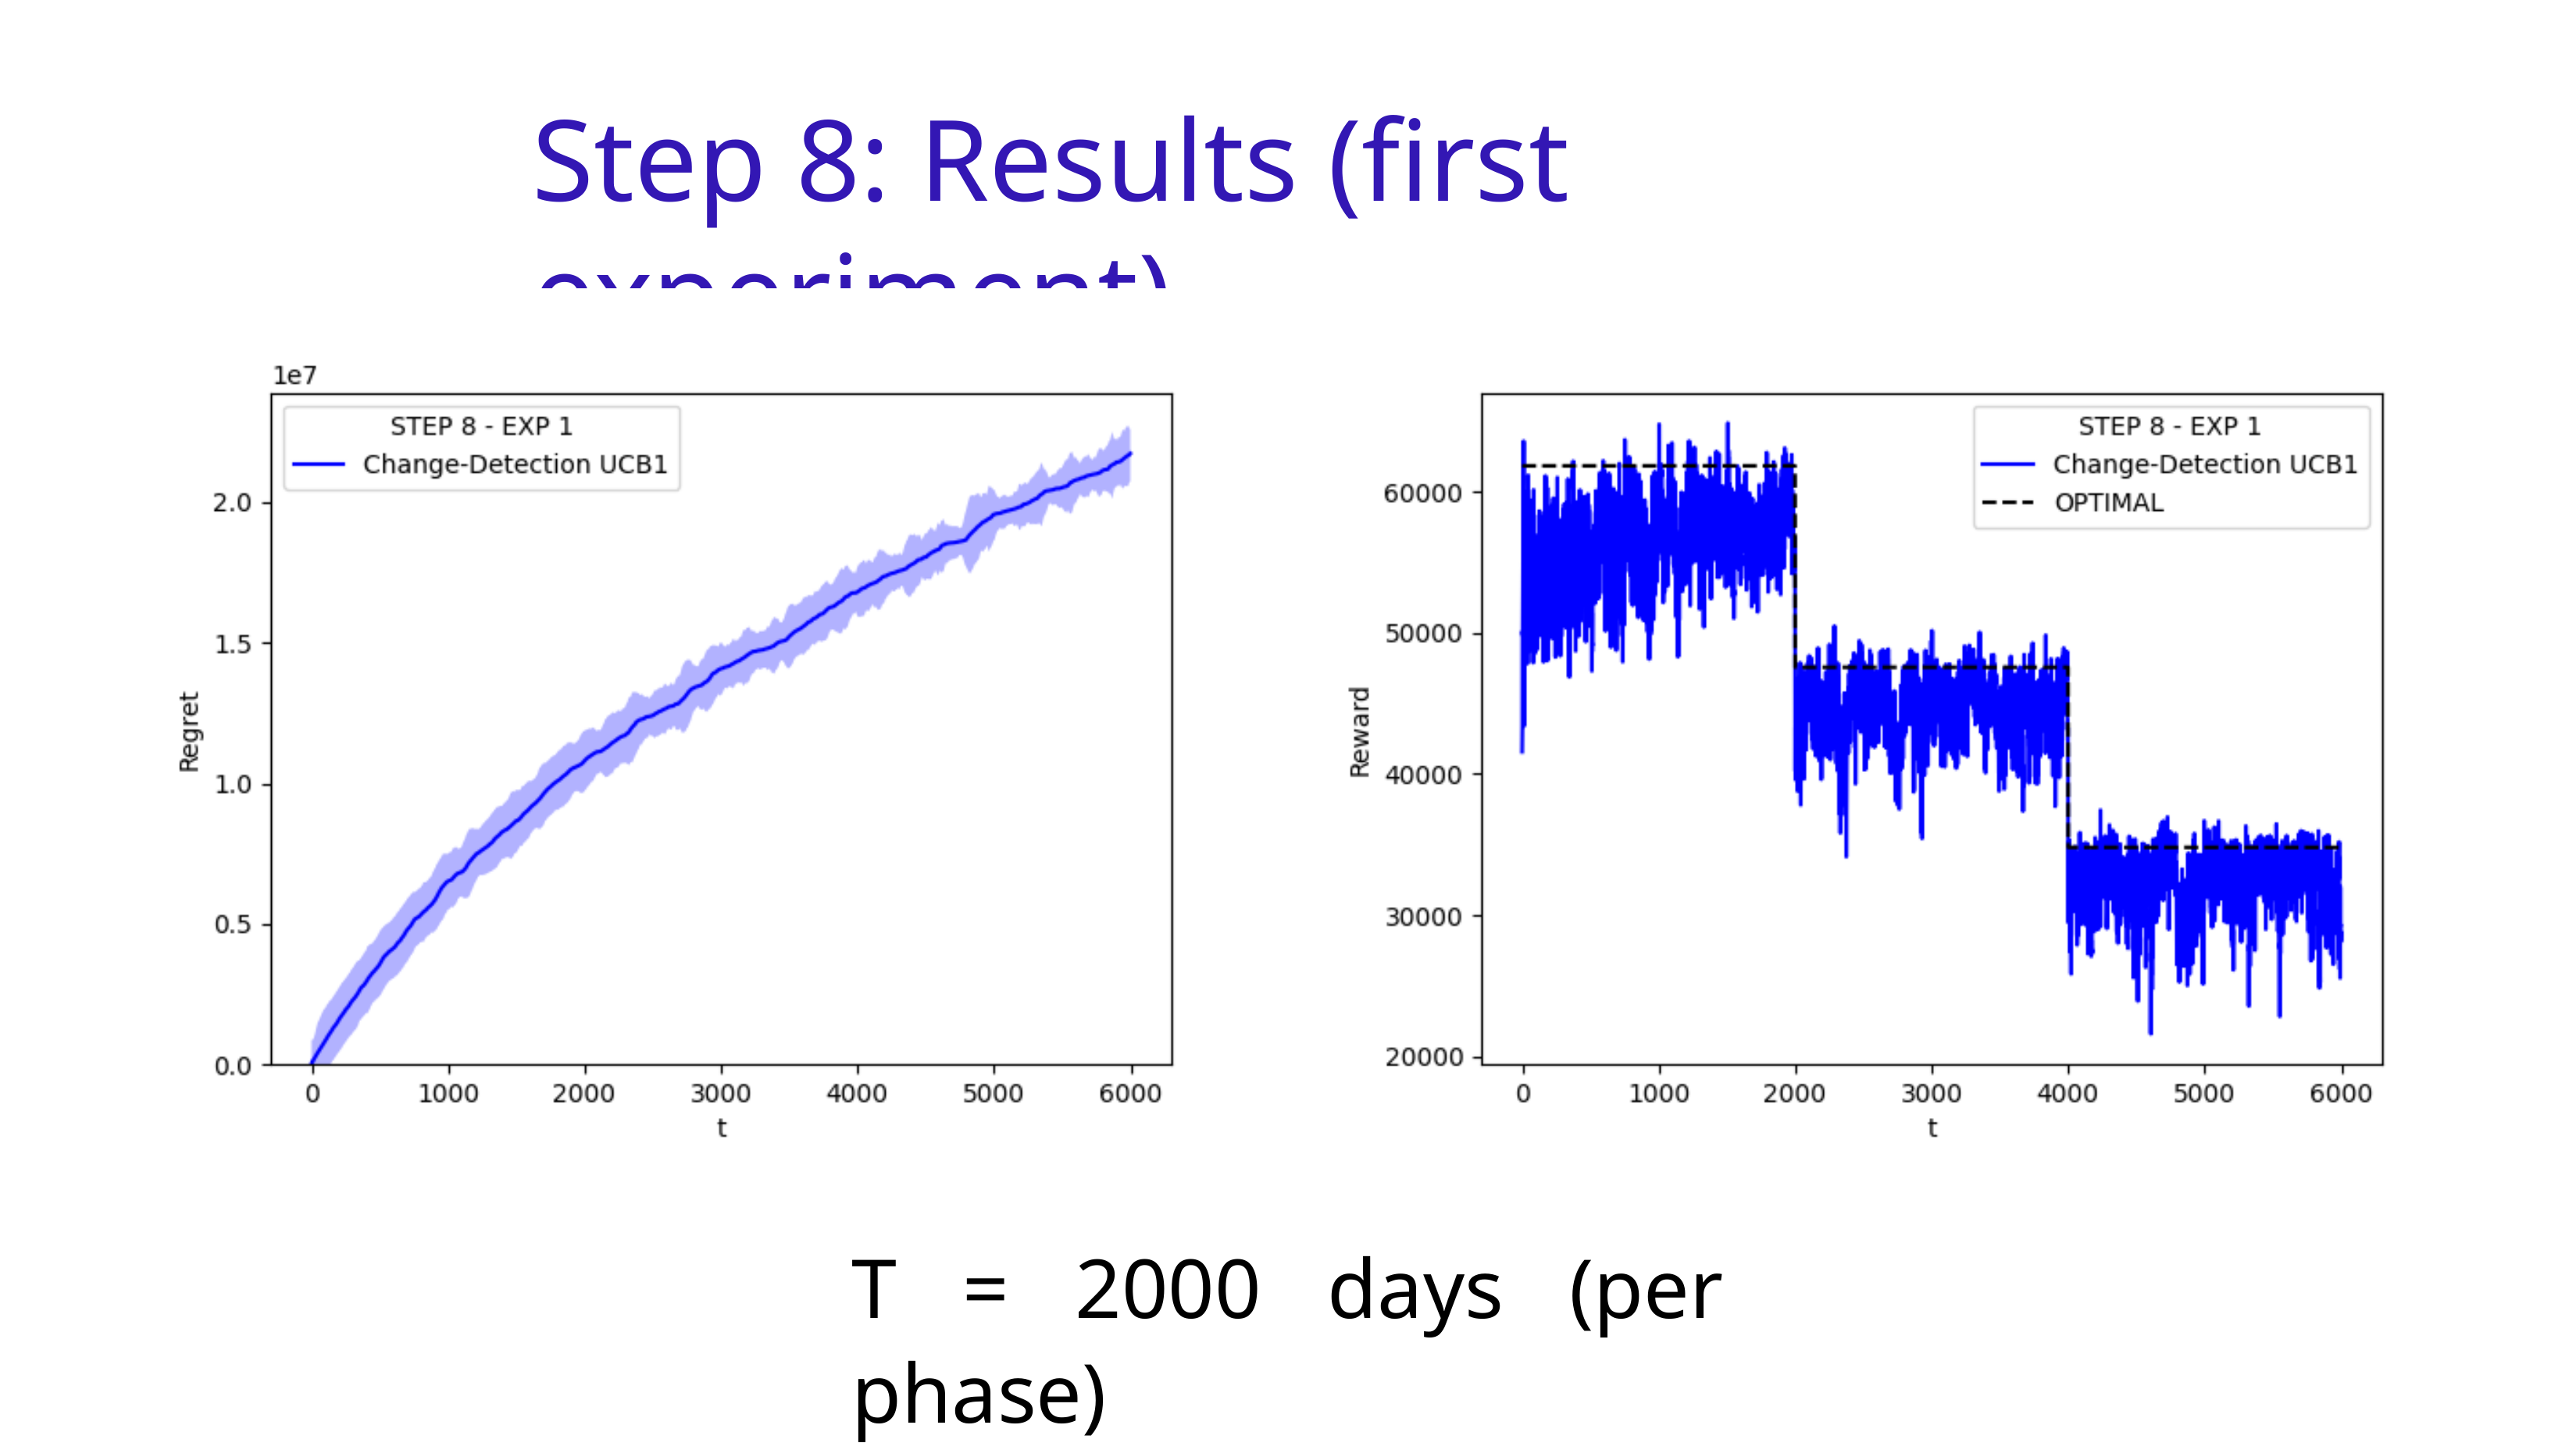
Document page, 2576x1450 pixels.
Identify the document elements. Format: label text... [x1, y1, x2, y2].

picture [1336, 288, 2499, 1161]
picture [126, 288, 1289, 1161]
text_box T = 2000 days (per phase) [840, 1224, 1736, 1445]
title Step 8: Results (first experiment) [532, 88, 2044, 225]
